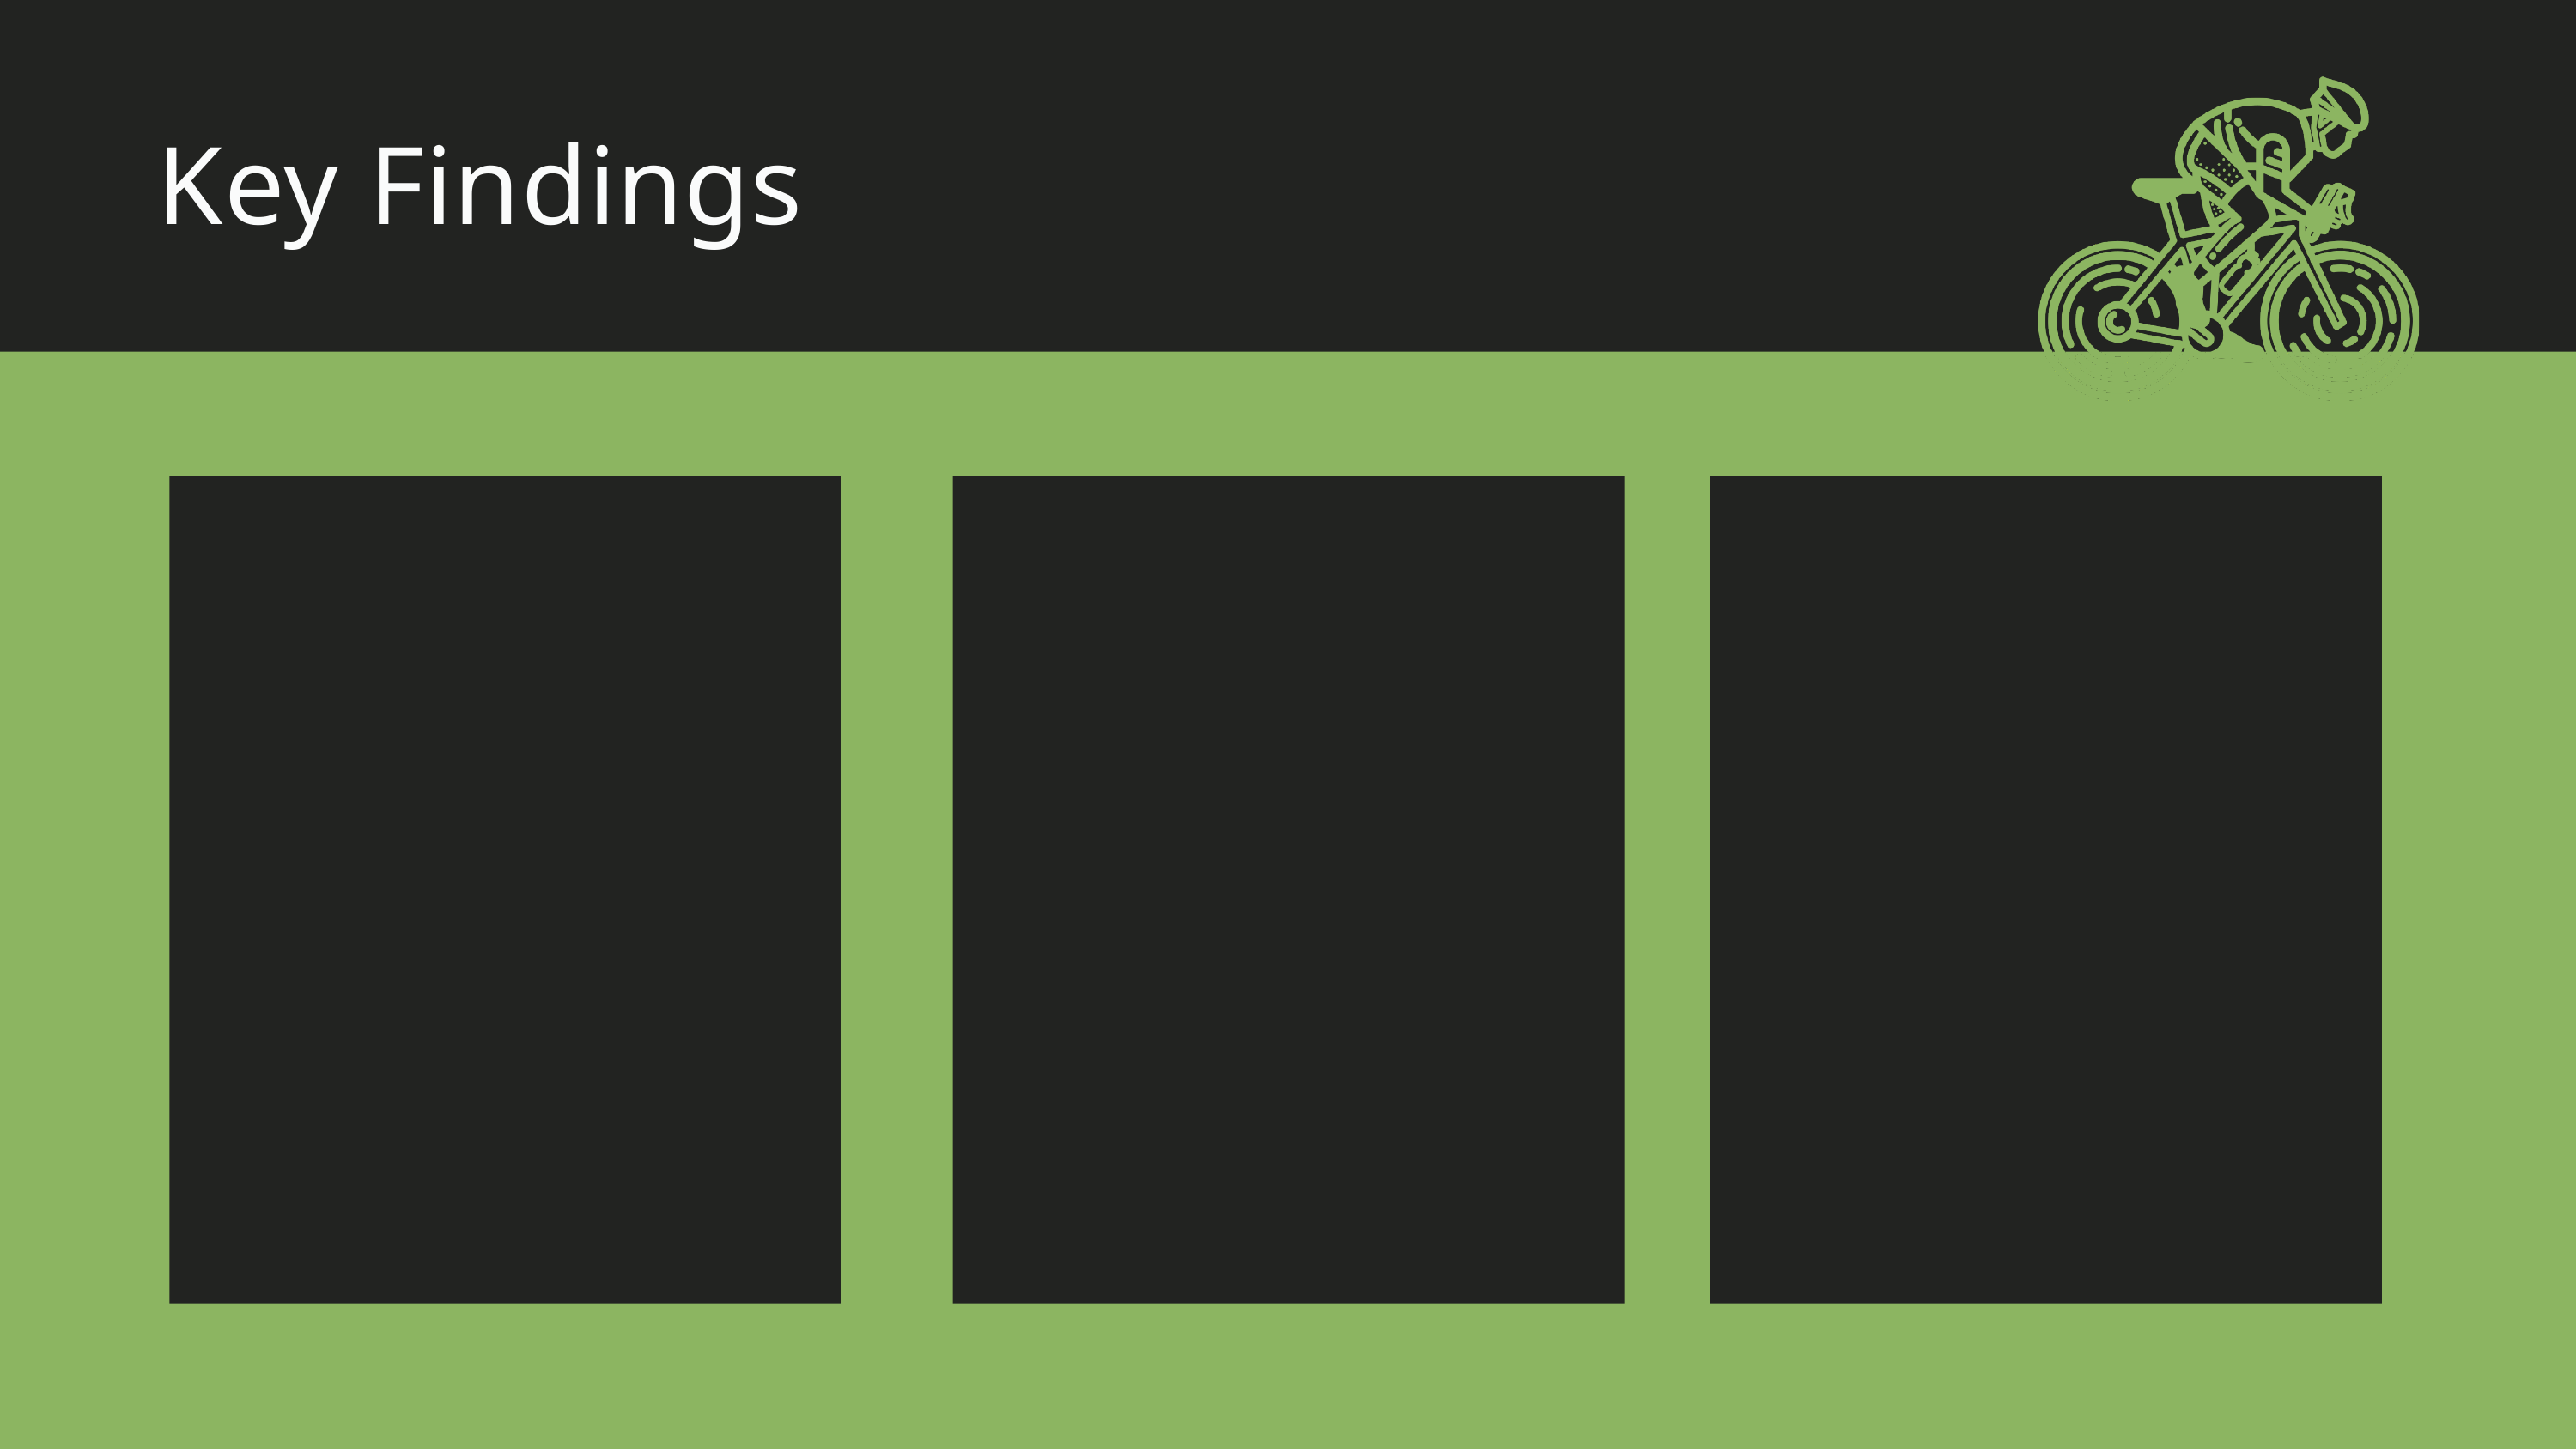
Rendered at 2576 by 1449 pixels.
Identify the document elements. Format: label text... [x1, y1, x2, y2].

text_box [169, 476, 841, 1304]
text_box [2038, 76, 2420, 401]
text_box Key Findings [156, 106, 1817, 246]
text_box [1710, 476, 2382, 1304]
text_box [0, 0, 2576, 352]
text_box [952, 476, 1625, 1304]
